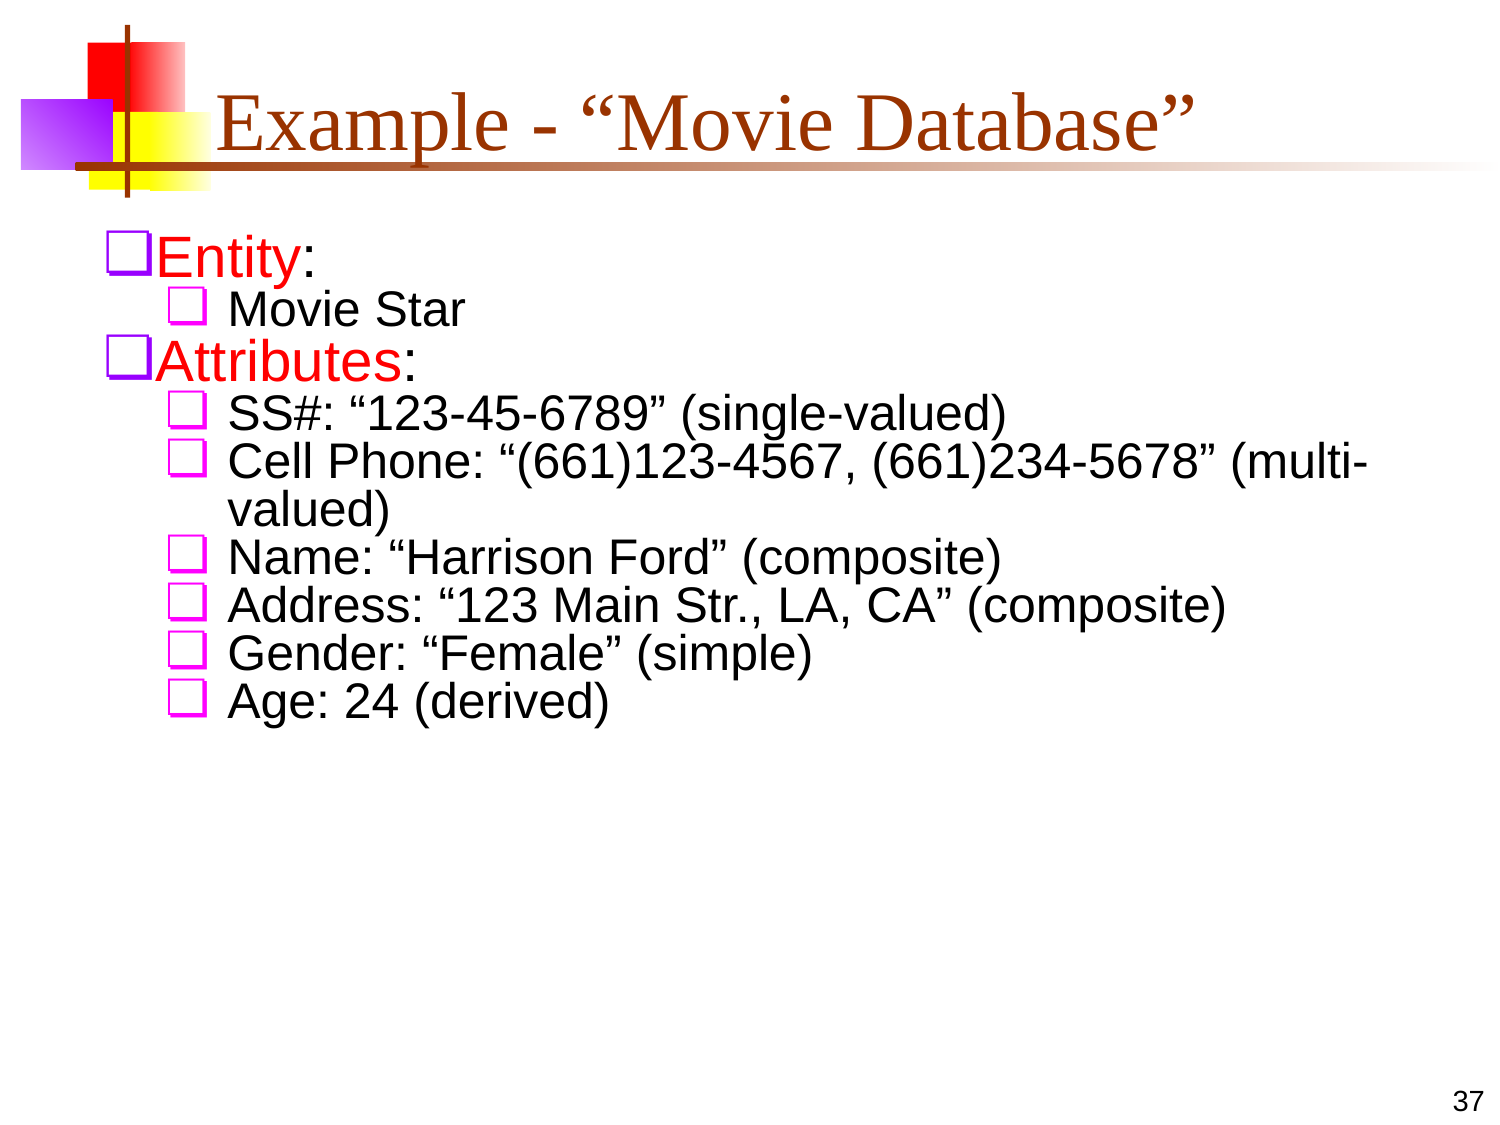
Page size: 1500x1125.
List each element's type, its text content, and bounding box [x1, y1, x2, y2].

title Example - “Movie Database” [200, 37, 1479, 175]
slide_number 37 [1187, 1050, 1500, 1125]
list Entity: Movie Star Attributes: SS#: “123-45-6789” (single-valued) Cell Phone: “(661)123-4567, (661)234-5678” (multi-valued) Name: “Harrison Ford” (composite) Address: “123 Main Str., LA, CA” (composite) Gender: “Female” (simple) Age: 24 (derived) [62, 224, 1469, 1006]
